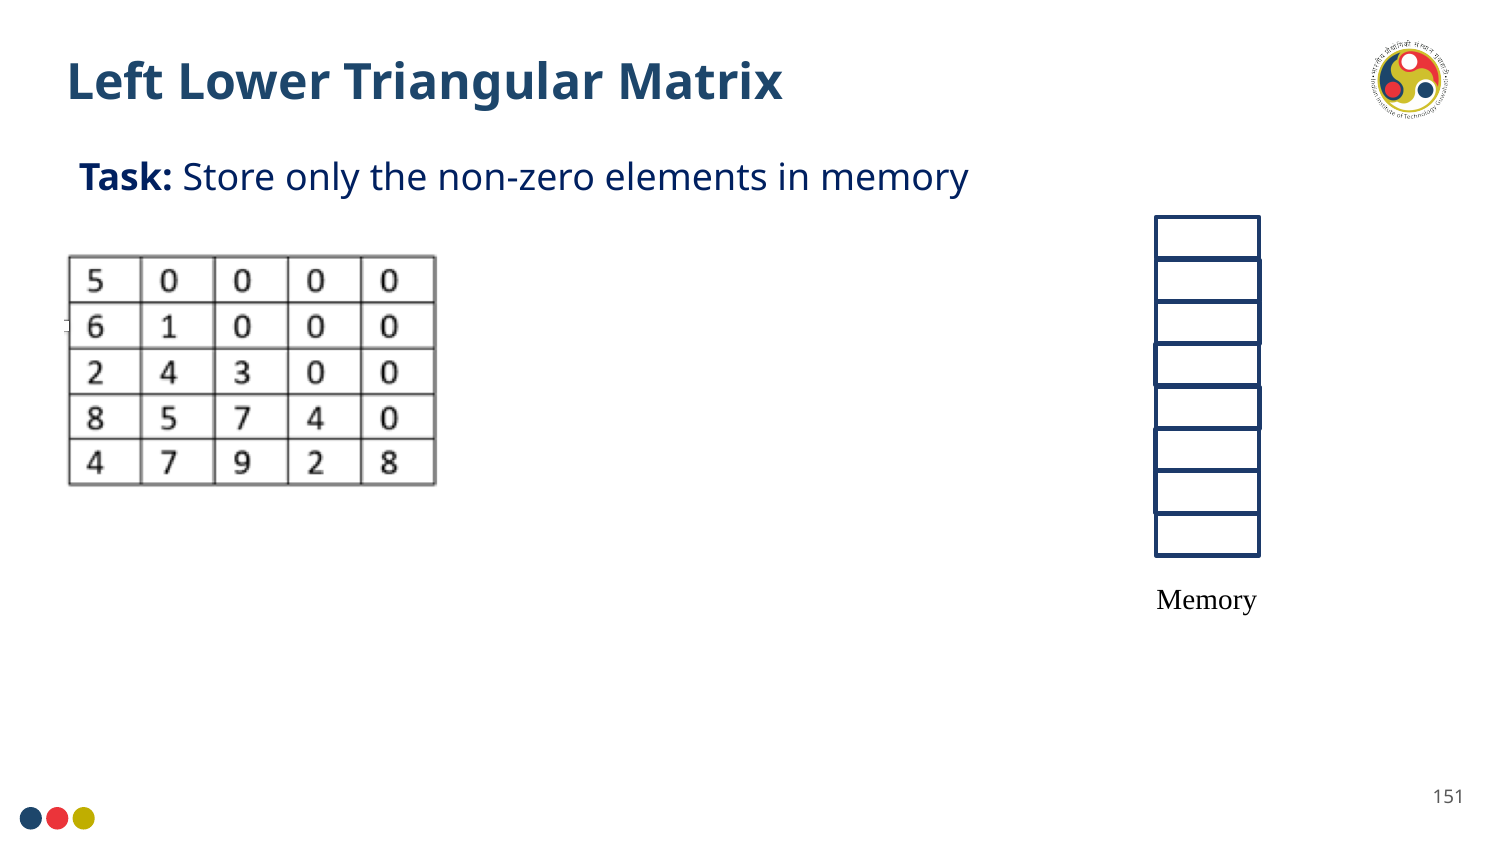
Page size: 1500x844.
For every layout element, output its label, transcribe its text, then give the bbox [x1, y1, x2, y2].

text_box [1155, 216, 1260, 556]
text_box Memory [1141, 573, 1273, 623]
picture [63, 251, 440, 488]
title Left Lower Triangular Matrix [51, 33, 1449, 126]
text_box Task: Store only the non-zero elements in memory [63, 145, 1352, 206]
slide_number 151 [1389, 764, 1480, 830]
